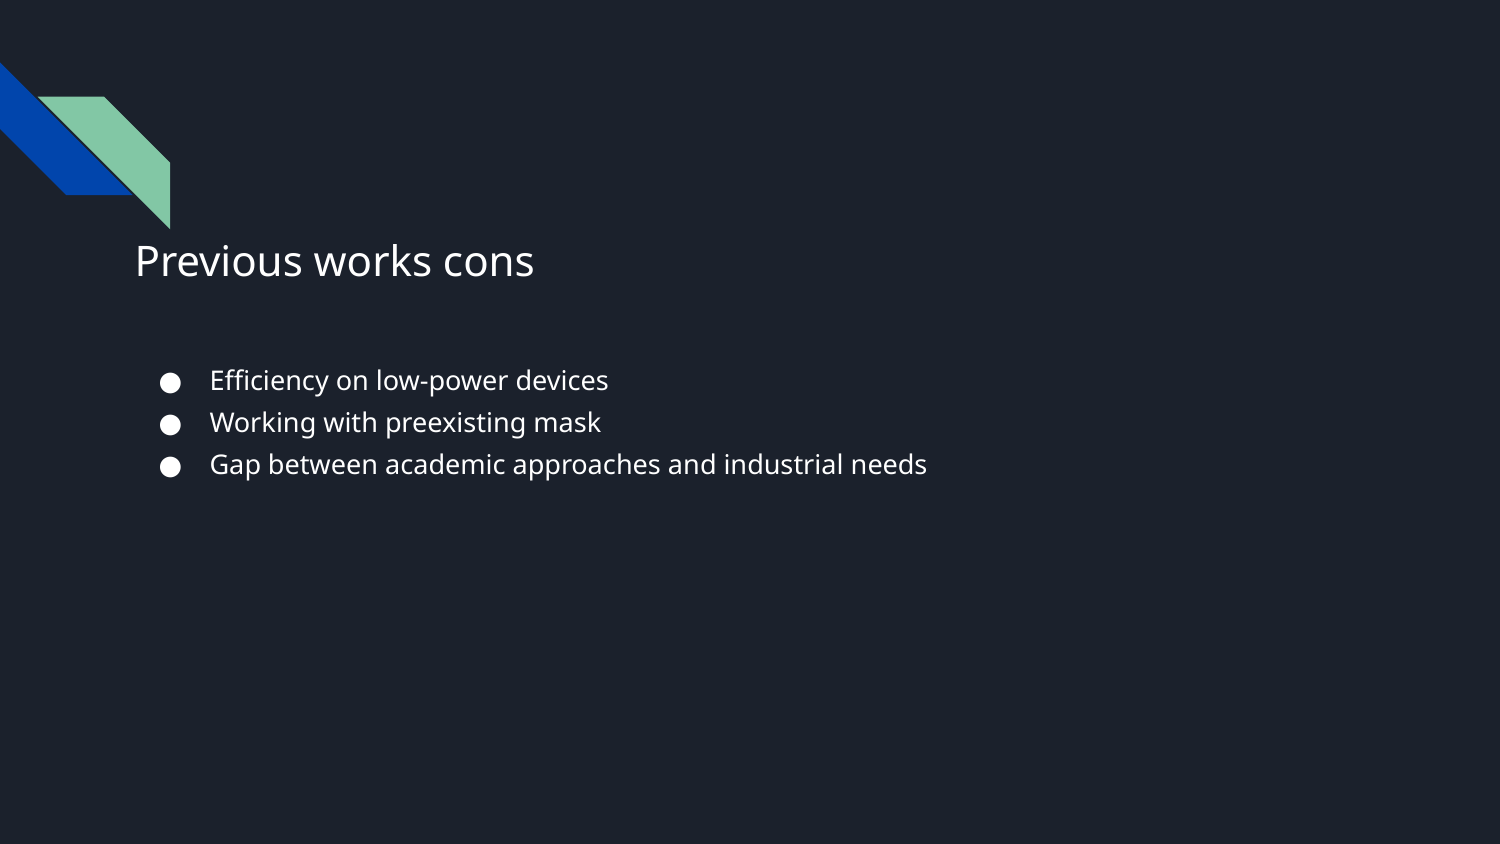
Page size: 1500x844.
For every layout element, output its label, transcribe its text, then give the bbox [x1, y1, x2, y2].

list Efficiency on low-power devices Working with preexisting mask Gap between academic approaches and industrial needs [119, 341, 1381, 712]
title Previous works cons [119, 216, 1381, 305]
